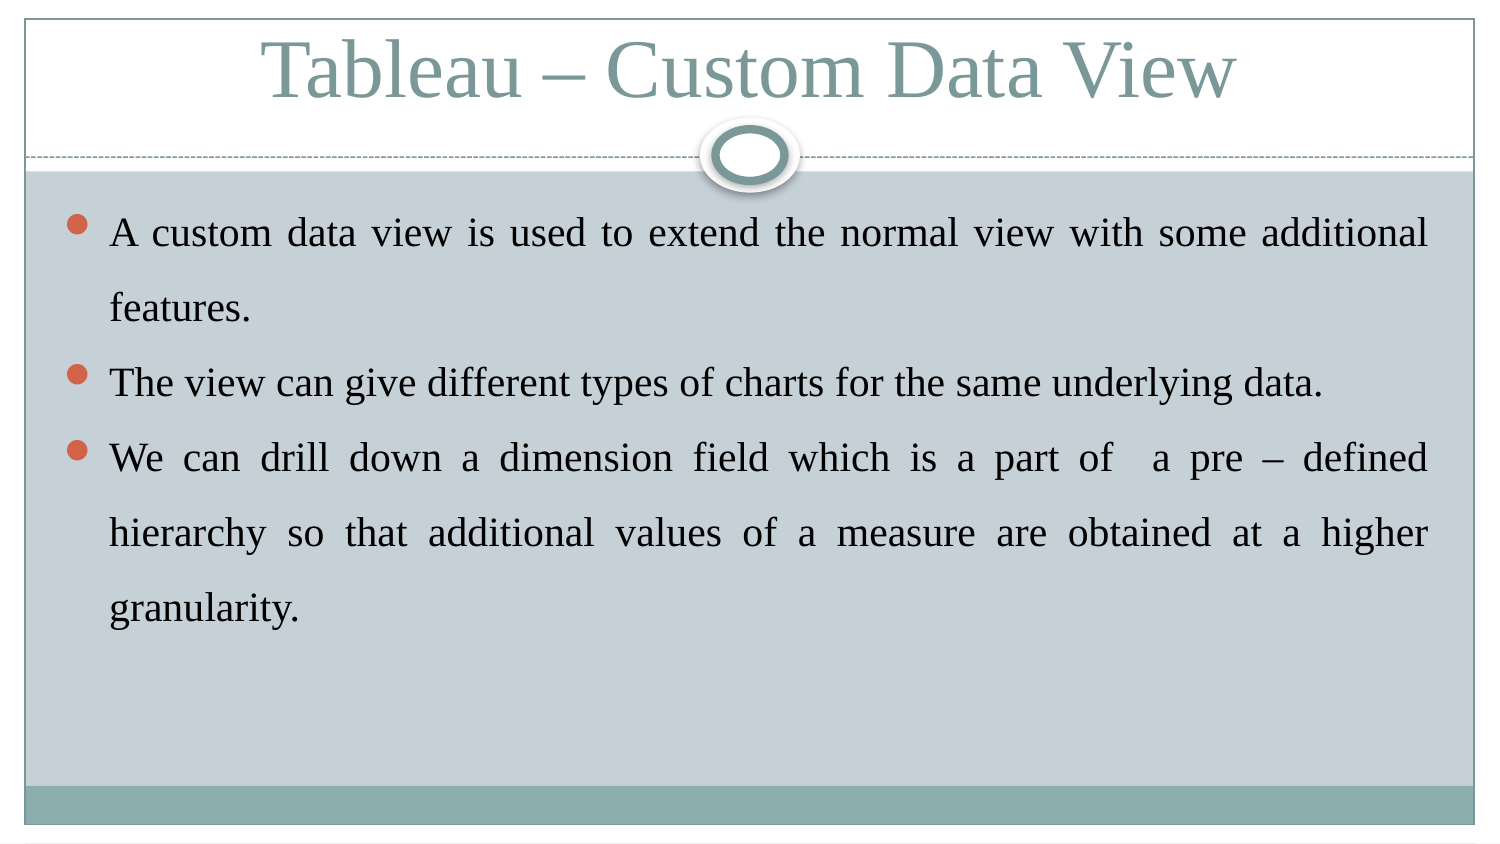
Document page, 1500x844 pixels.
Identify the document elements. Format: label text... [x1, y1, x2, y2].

title Tableau – Custom Data View [49, 28, 1450, 122]
list A custom data view is used to extend the normal view with some additional features. The view can give different types of charts for the same underlying data. We can drill down a dimension field which is a part of a pre – defined hierarchy so that additional values of a measure are obtained at a higher granularity. [49, 171, 1445, 751]
